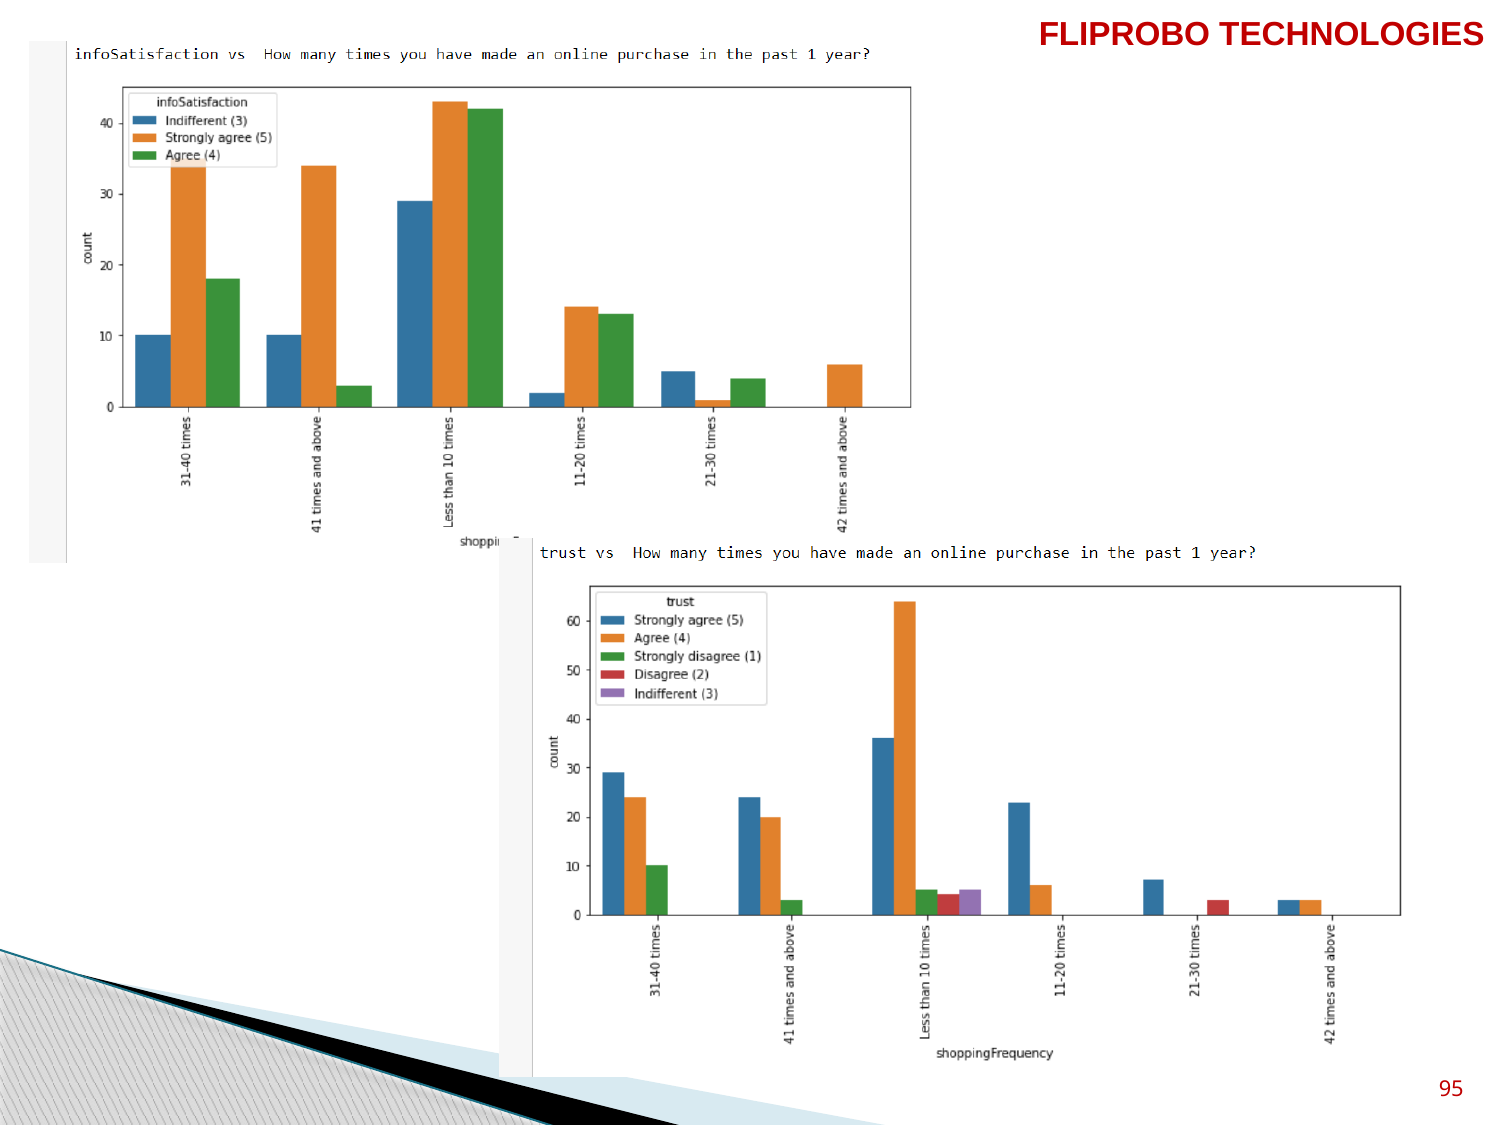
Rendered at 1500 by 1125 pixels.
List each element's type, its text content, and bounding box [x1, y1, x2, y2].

footer FLIPROBO TECHNOLOGIES [838, 0, 1500, 60]
slide_number 95 [1399, 1051, 1479, 1112]
picture [29, 41, 1440, 1077]
